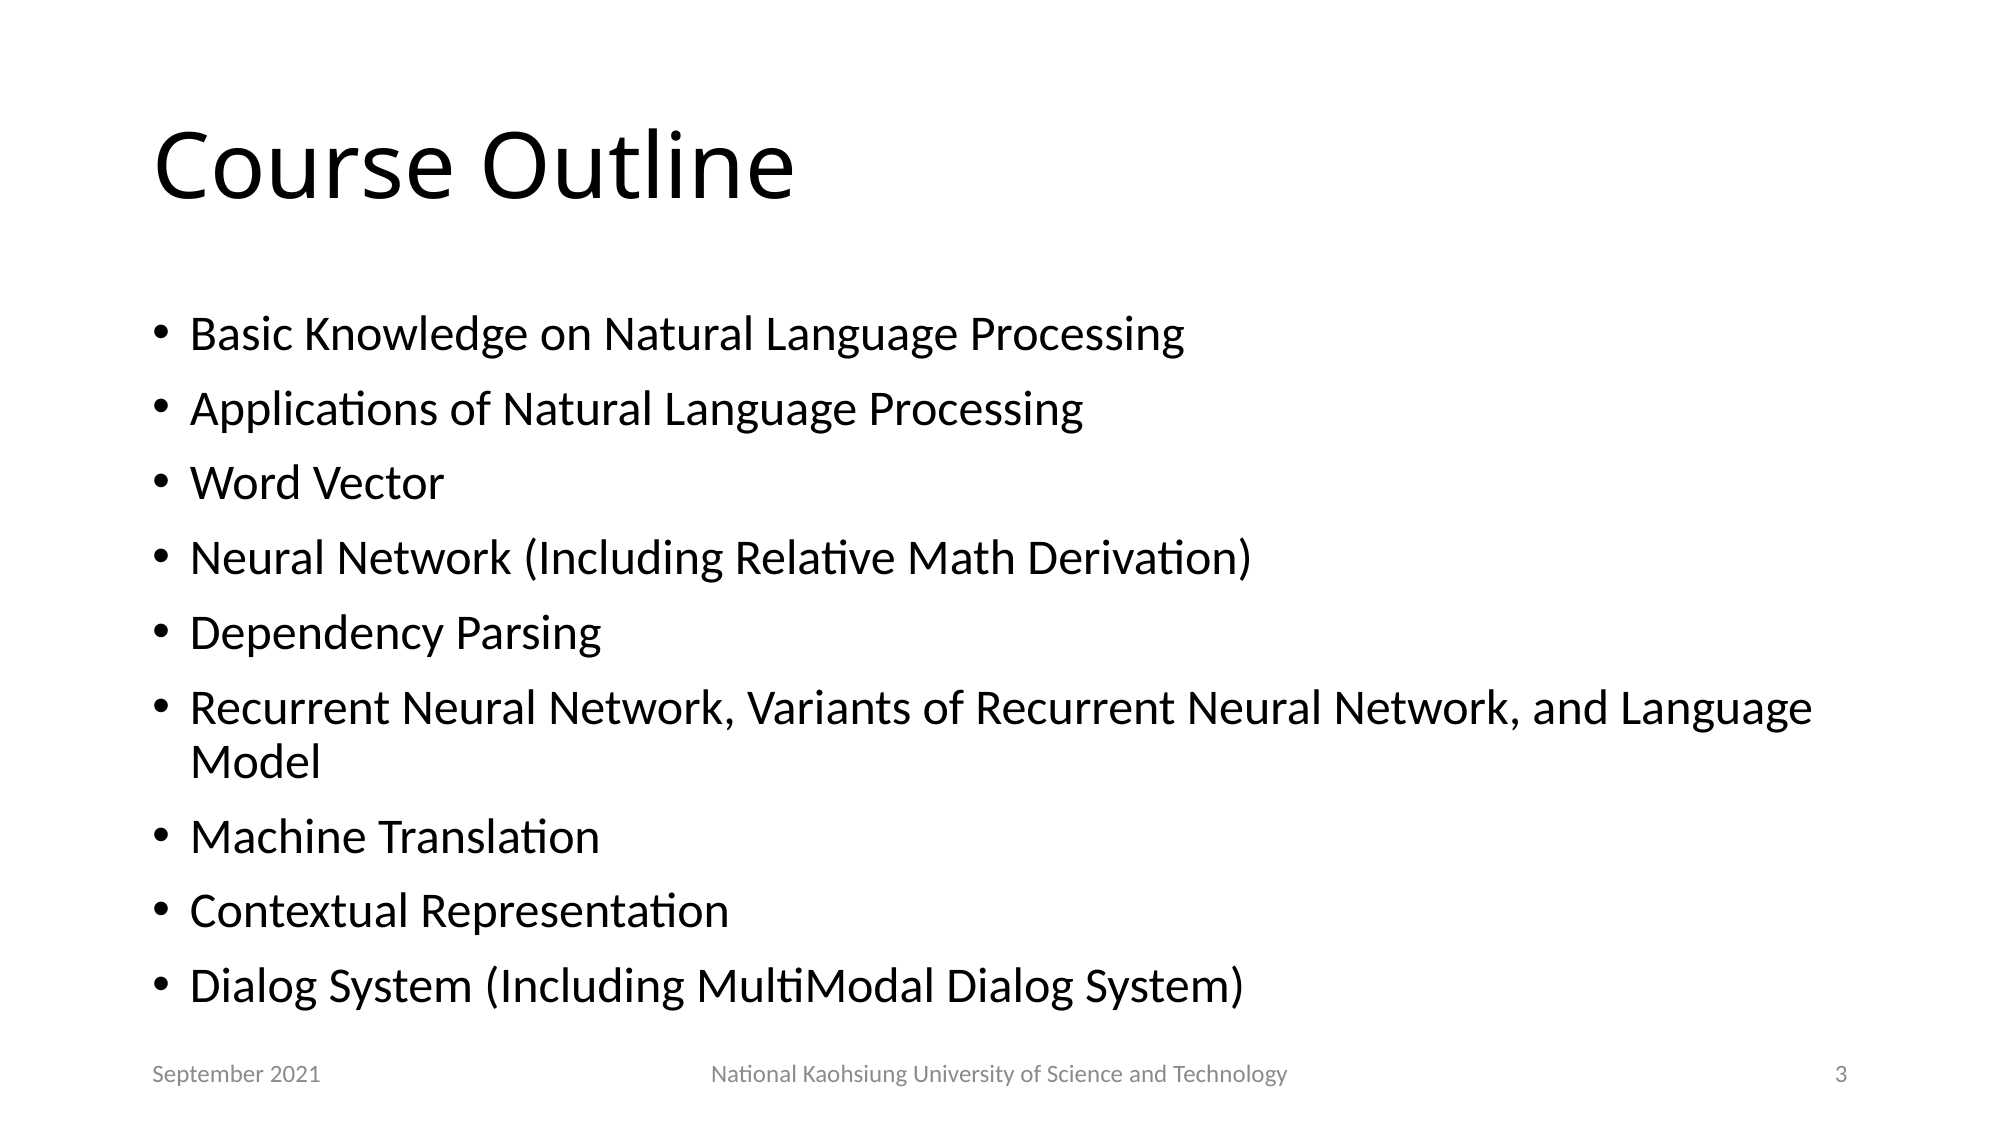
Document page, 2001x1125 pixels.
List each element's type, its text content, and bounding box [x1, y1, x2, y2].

title Course Outline [137, 59, 1863, 278]
slide_number 3 [1412, 1042, 1863, 1103]
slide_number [137, 1042, 588, 1103]
list Basic Knowledge on Natural Language Processing Applications of Natural Language Processing Word Vector Neural Network (Including Relative Math Derivation) Dependency Parsing Recurrent Neural Network, Variants of Recurrent Neural Network, and Language Model Machine Translation Contextual Representation Dialog System (Including MultiModal Dialog System) [137, 299, 1863, 1043]
footer National Kaohsiung University of Science and Technology [662, 1042, 1338, 1103]
